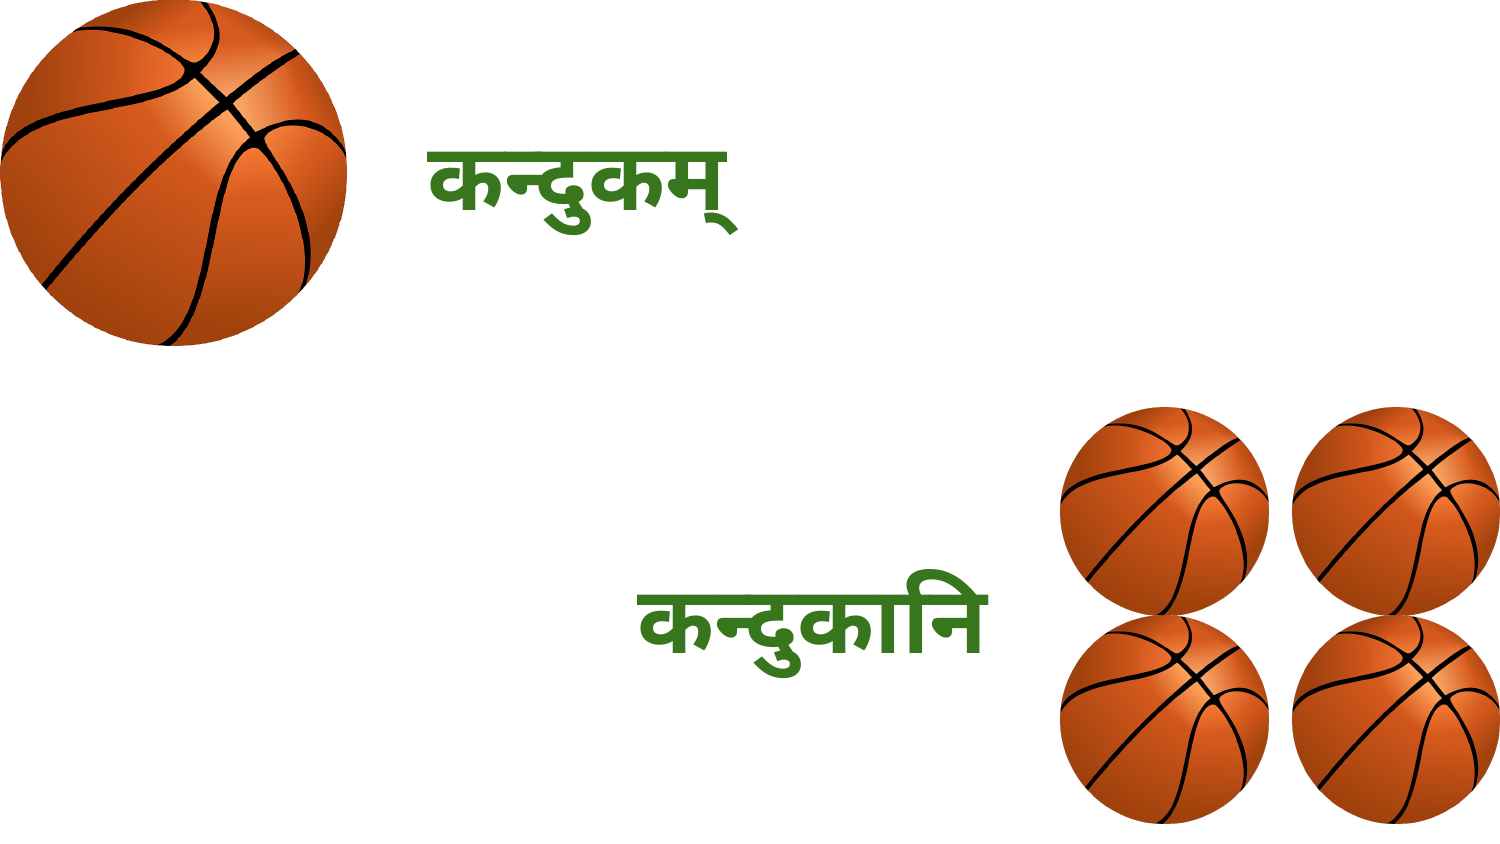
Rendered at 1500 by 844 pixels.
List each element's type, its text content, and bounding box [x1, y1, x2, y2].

text_box कन्दुकम् [404, 101, 775, 245]
picture [0, 0, 347, 347]
picture [1291, 407, 1500, 824]
text_box कन्दुकानि [614, 544, 1037, 687]
picture [1060, 407, 1269, 824]
